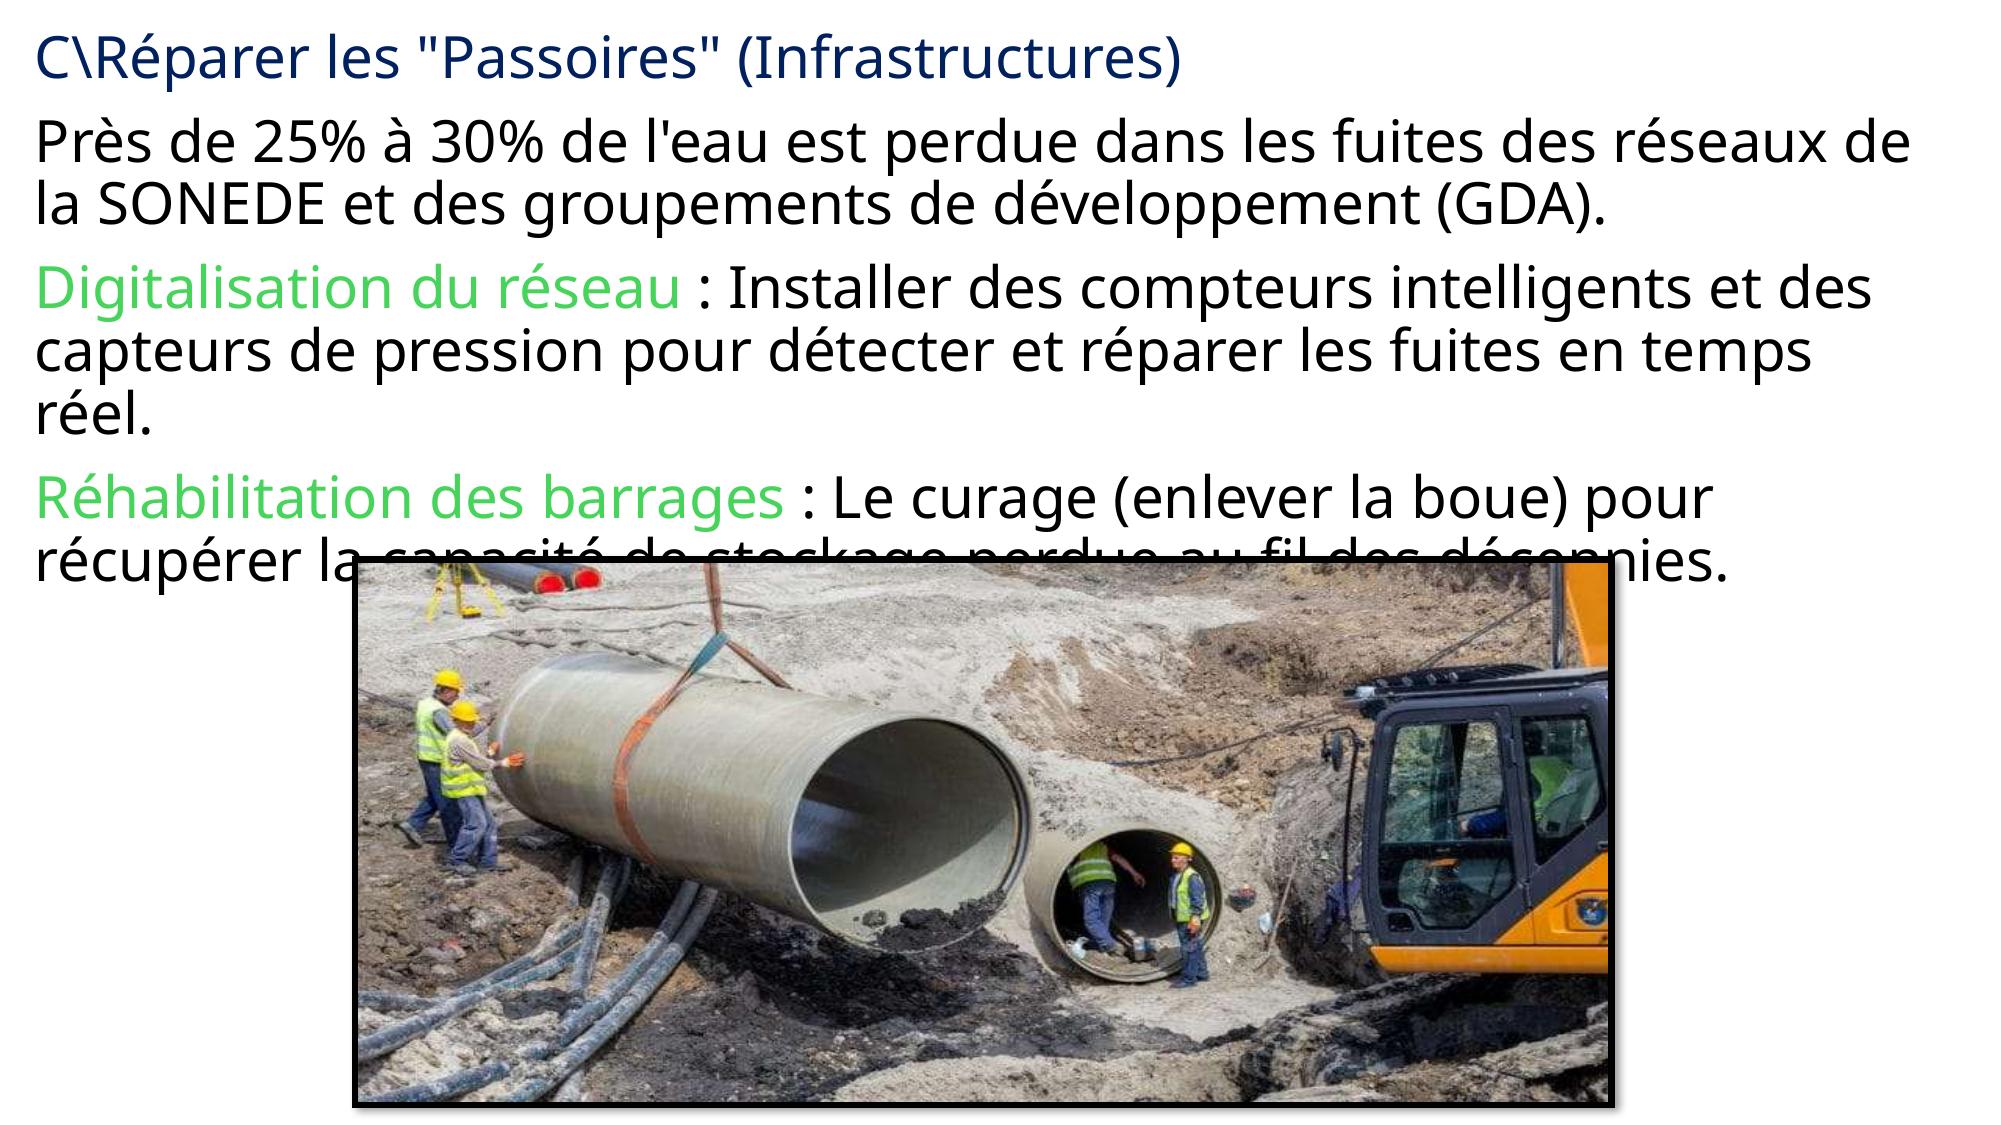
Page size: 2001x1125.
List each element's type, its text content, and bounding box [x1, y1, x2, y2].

list C\Réparer les "Passoires" (Infrastructures) Près de 25% à 30% de l'eau est perdue dans les fuites des réseaux de la SONEDE et des groupements de développement (GDA). Digitalisation du réseau : Installer des compteurs intelligents et des capteurs de pression pour détecter et réparer les fuites en temps réel. Réhabilitation des barrages : Le curage (enlever la boue) pour récupérer la capacité de stockage perdue au fil des décennies. [19, 20, 1947, 1102]
picture [357, 561, 1609, 1103]
